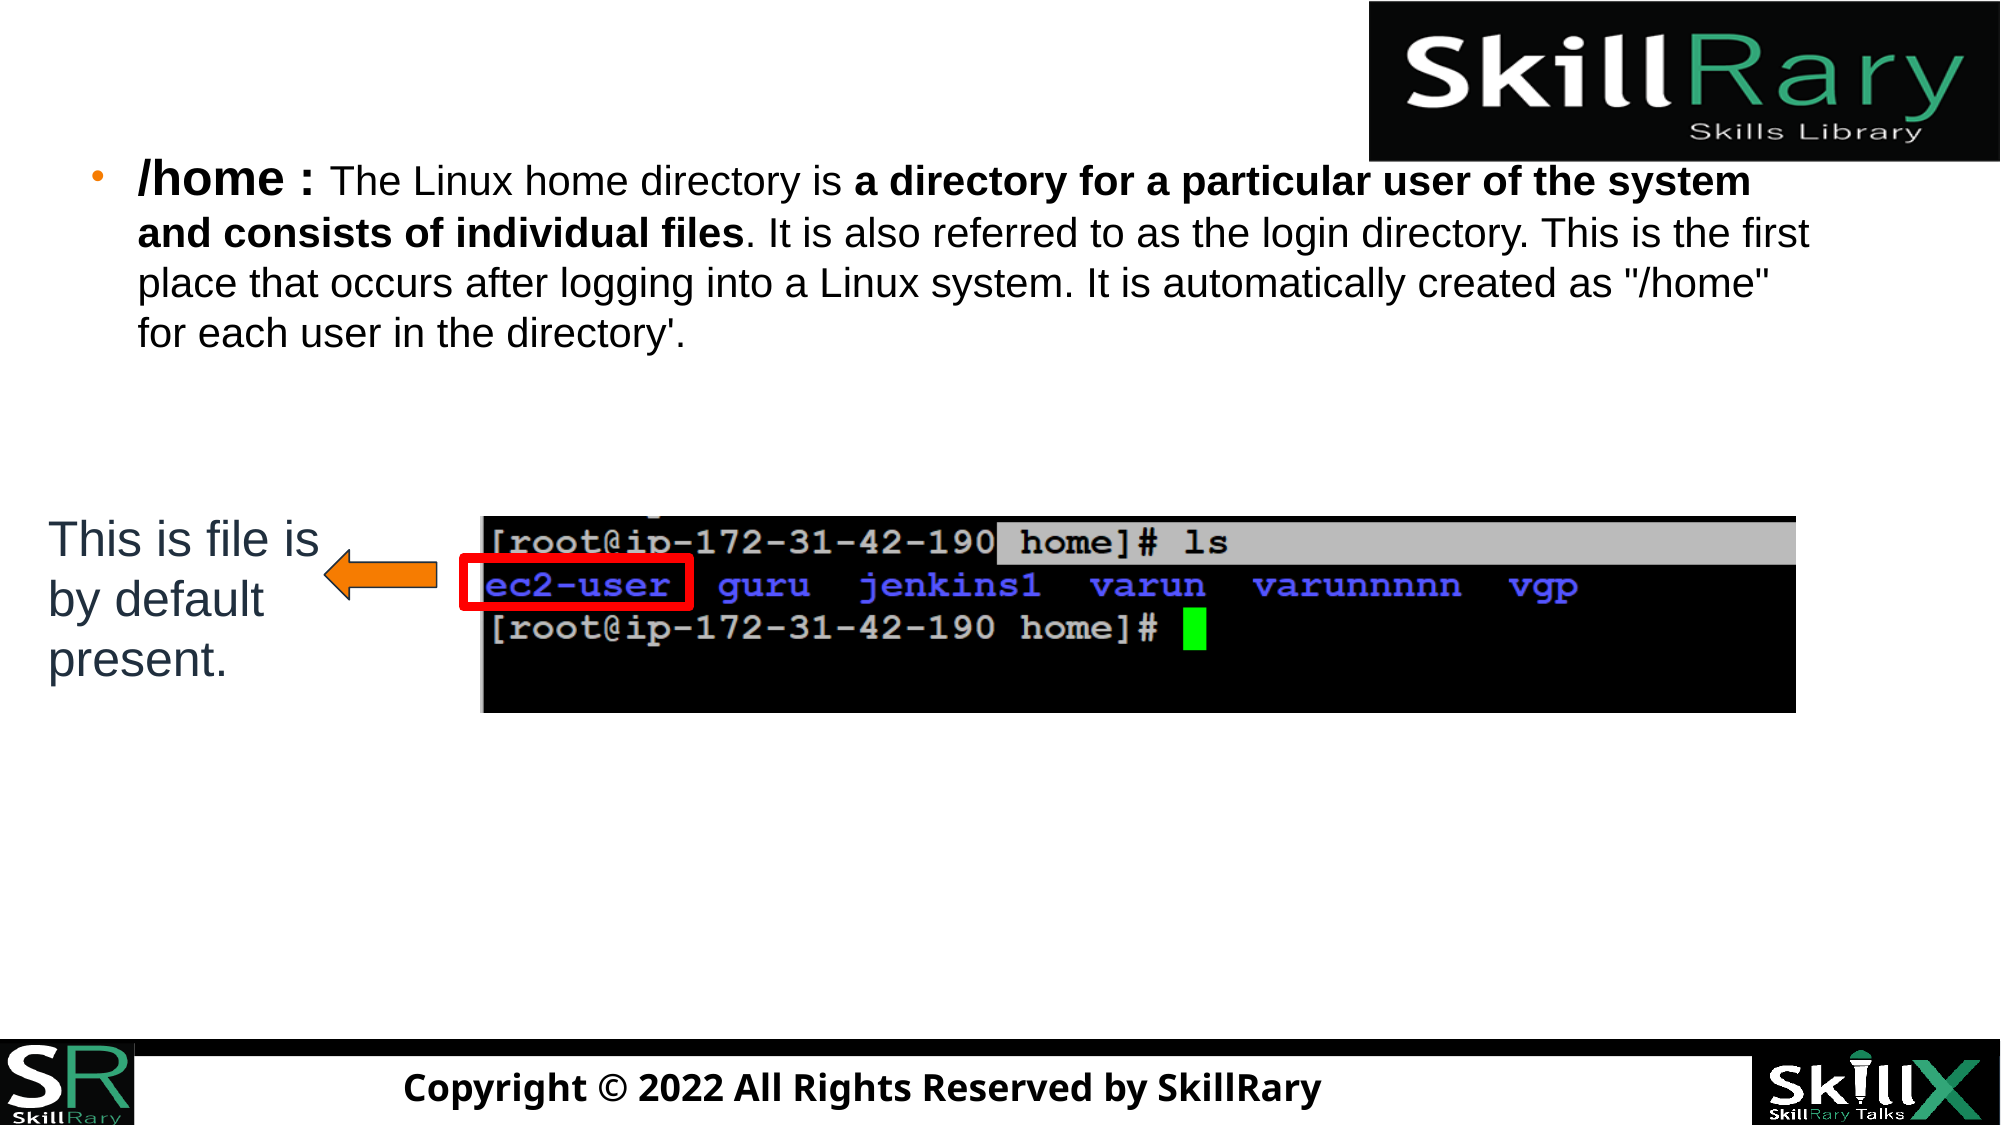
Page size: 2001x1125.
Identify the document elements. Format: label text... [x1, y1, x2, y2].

text_box [350, 562, 437, 588]
picture [1752, 1041, 1996, 1125]
text_box [463, 558, 475, 607]
list /home : The Linux home directory is a directory for a particular user of the system and consists of individual files. It is also referred to as the login directory. This is the first place that occurs after logging into a Linux system. It is automatically created as "/home" for each user in the directory'. [75, 137, 1840, 968]
picture [1369, 0, 2000, 245]
text_box This is file is by default present. [33, 498, 350, 694]
picture [0, 1034, 136, 1125]
picture [480, 516, 1796, 713]
